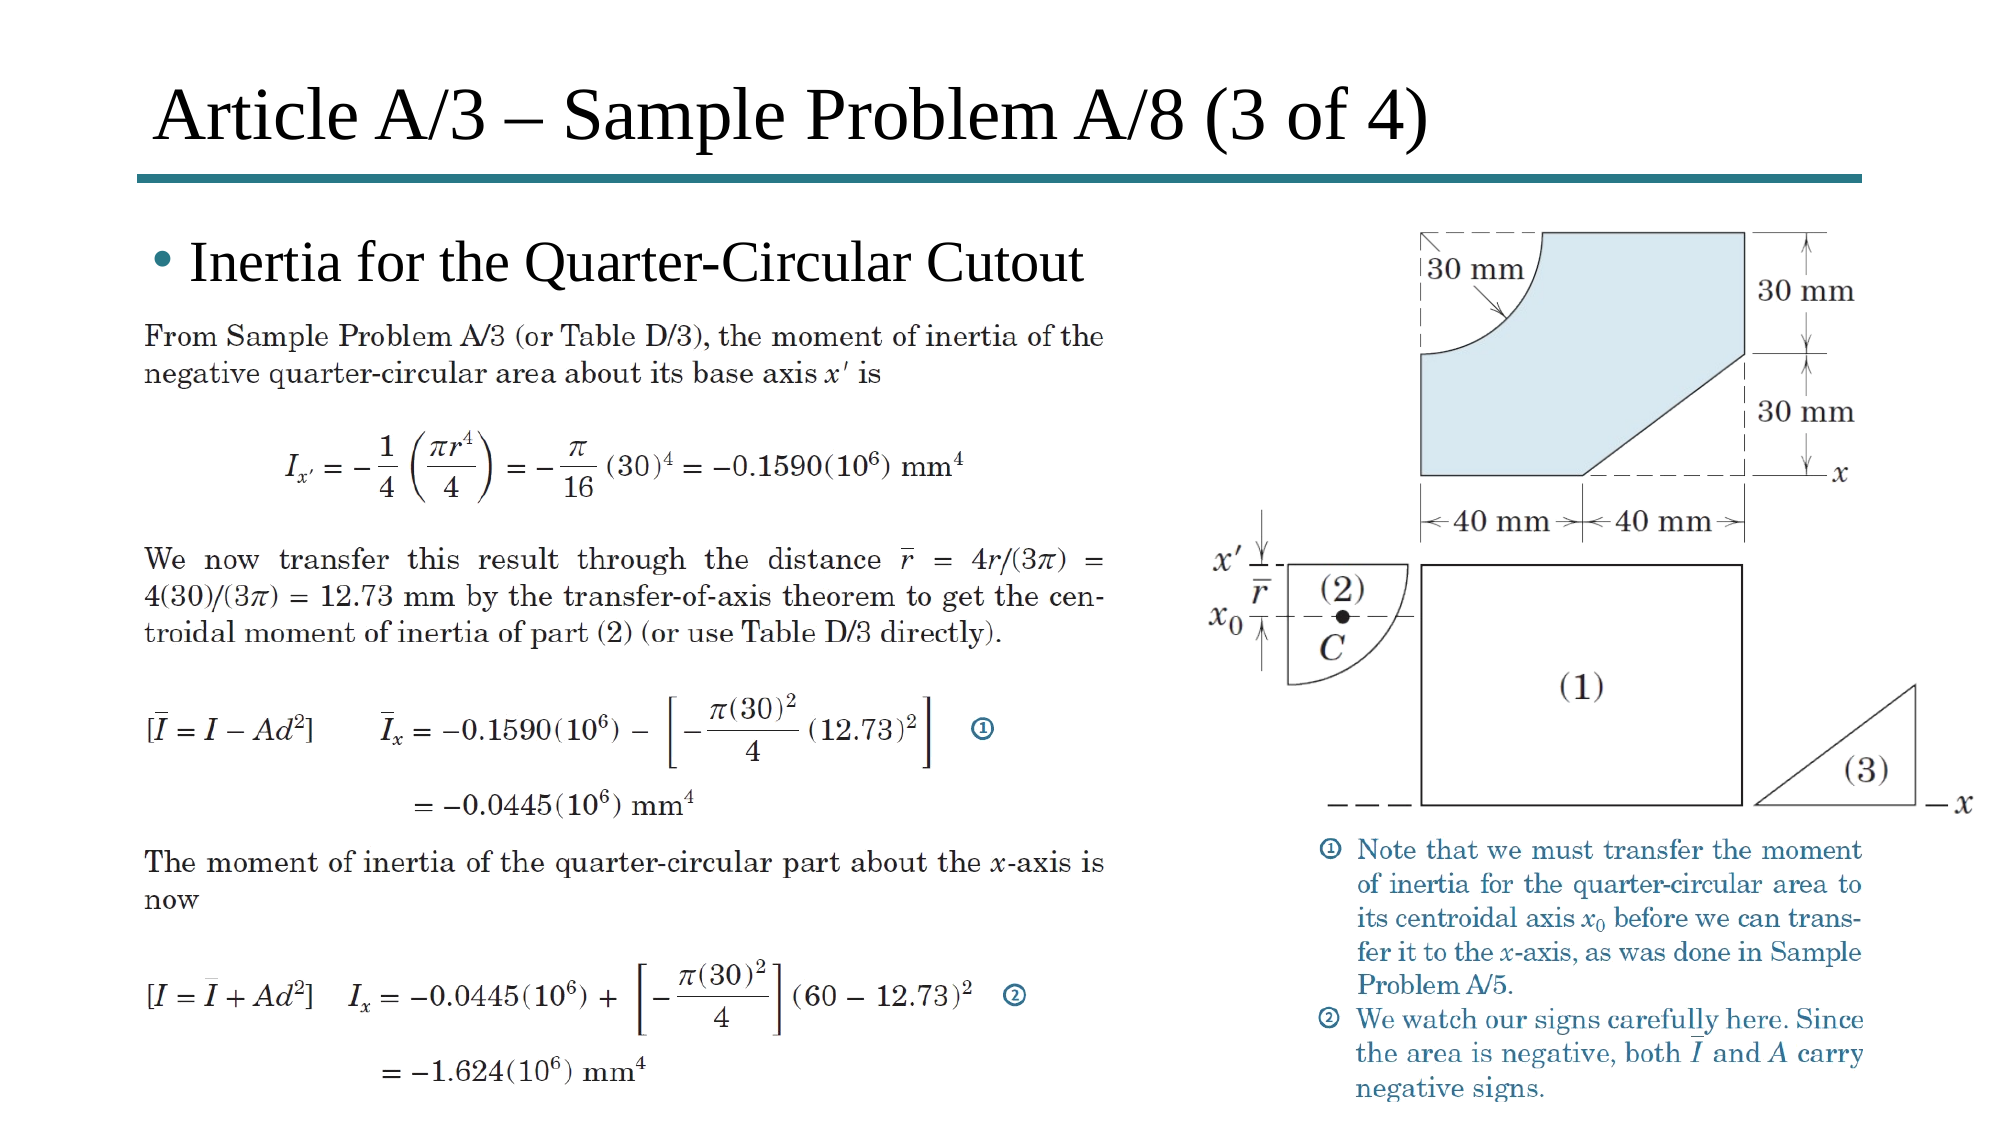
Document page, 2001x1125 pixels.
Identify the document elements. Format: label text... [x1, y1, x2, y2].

list Inertia for the Quarter-Circular Cutout [137, 223, 1863, 1091]
title Article A/3 – Sample Problem A/8 (3 of 4) [137, 59, 1863, 170]
picture [1201, 223, 1976, 820]
picture [137, 316, 1113, 1102]
picture [1314, 833, 1863, 998]
picture [1314, 1002, 1863, 1102]
